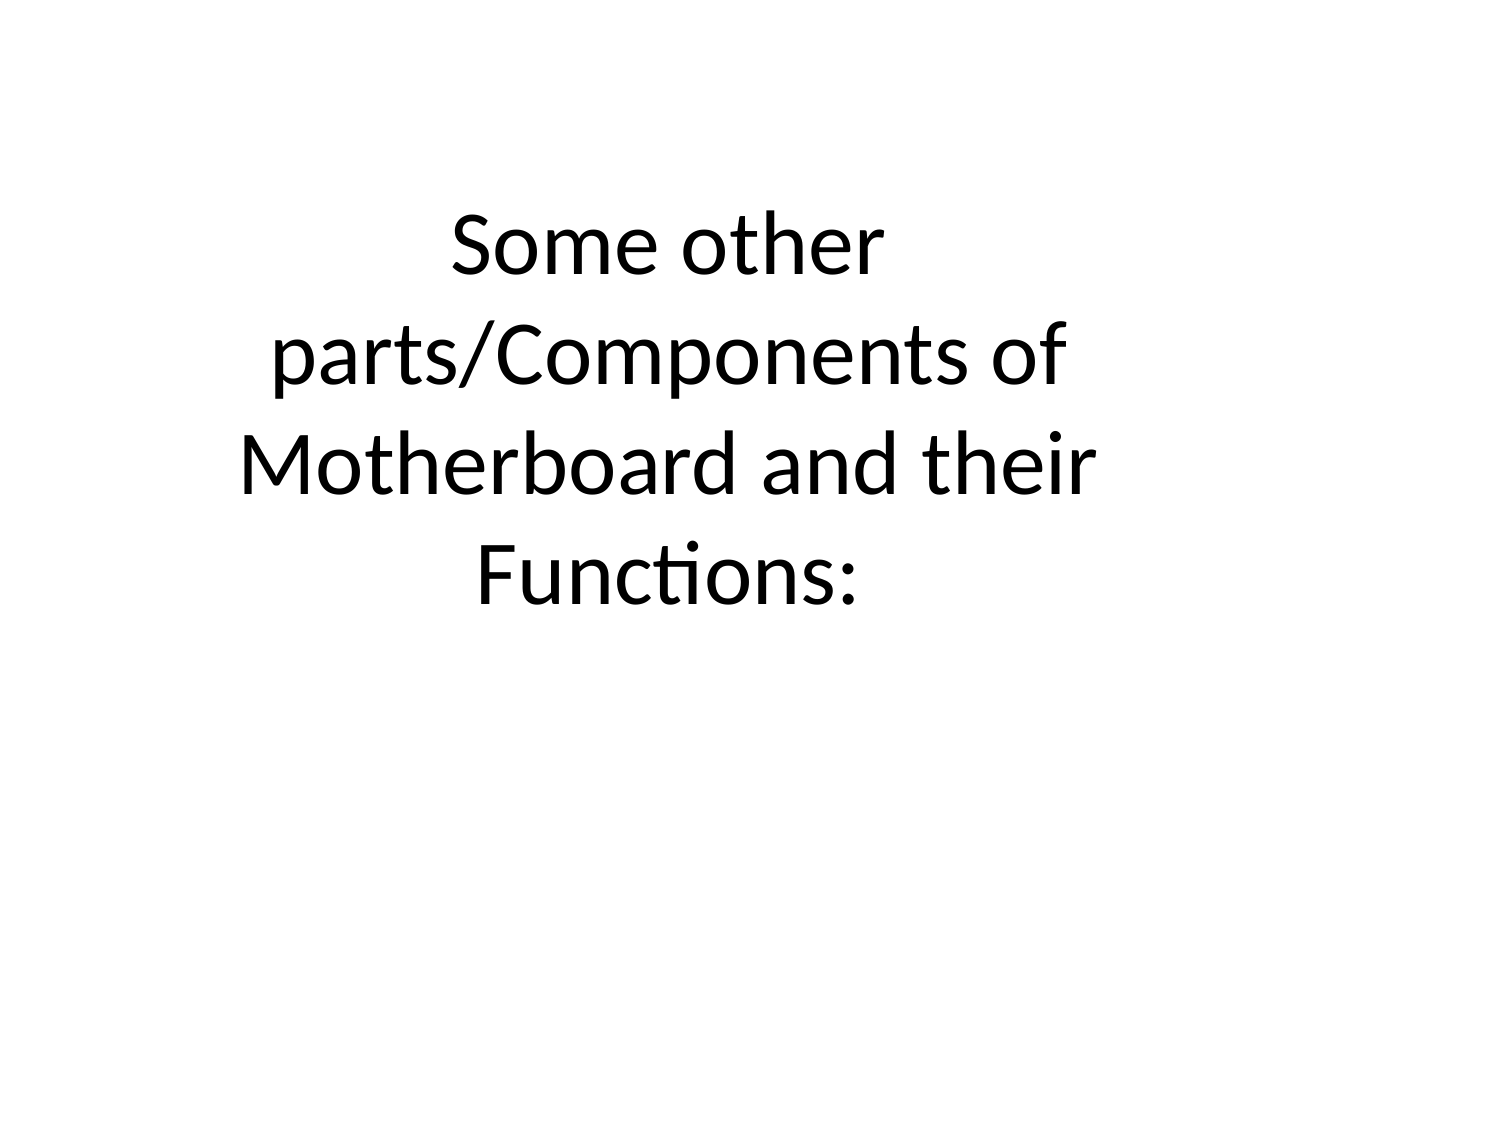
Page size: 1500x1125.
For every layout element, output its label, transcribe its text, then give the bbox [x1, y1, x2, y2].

title Some other parts/Components of Motherboard and their Functions: [75, 52, 1263, 863]
